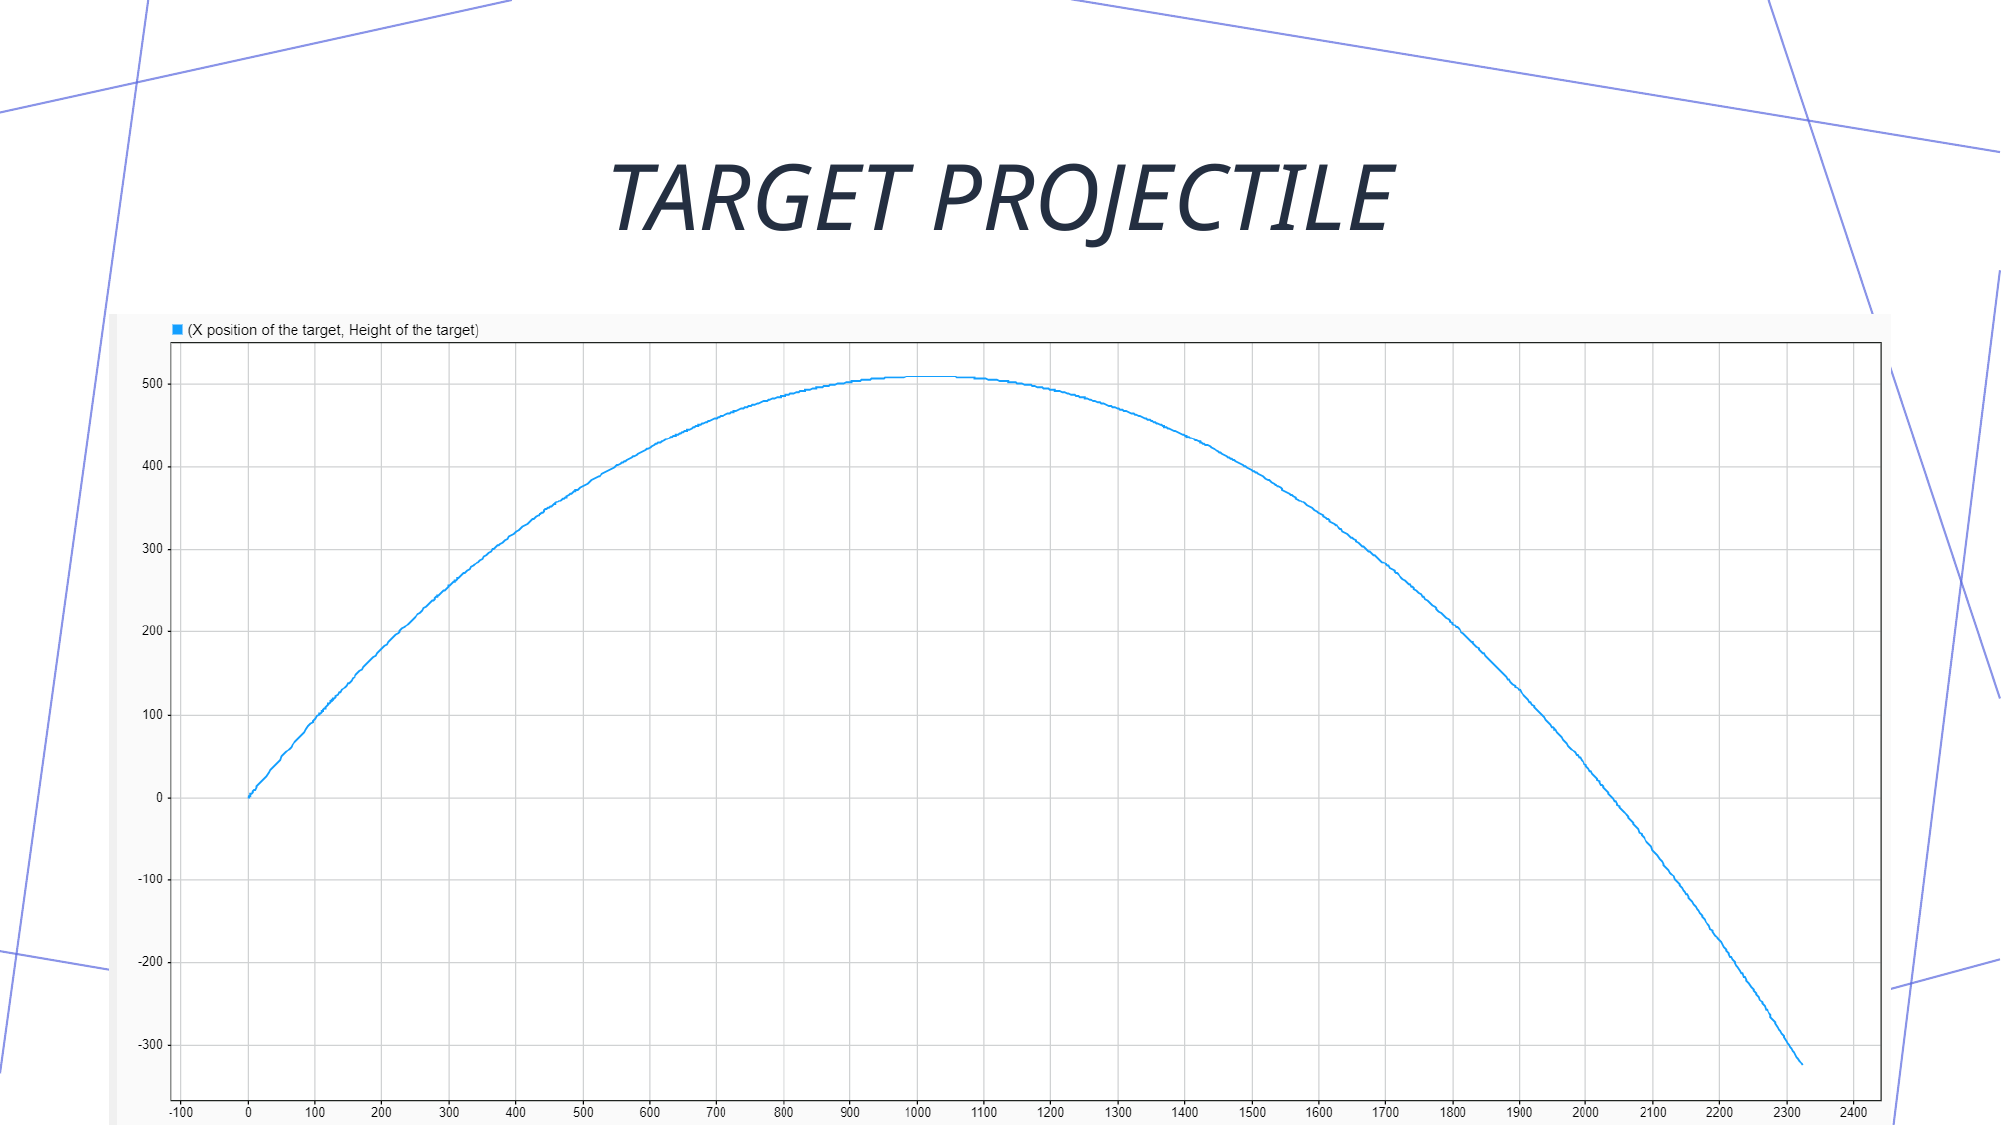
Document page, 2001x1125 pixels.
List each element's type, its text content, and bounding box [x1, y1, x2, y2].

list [108, 314, 1891, 1125]
title Target Projectile [187, 87, 1813, 314]
